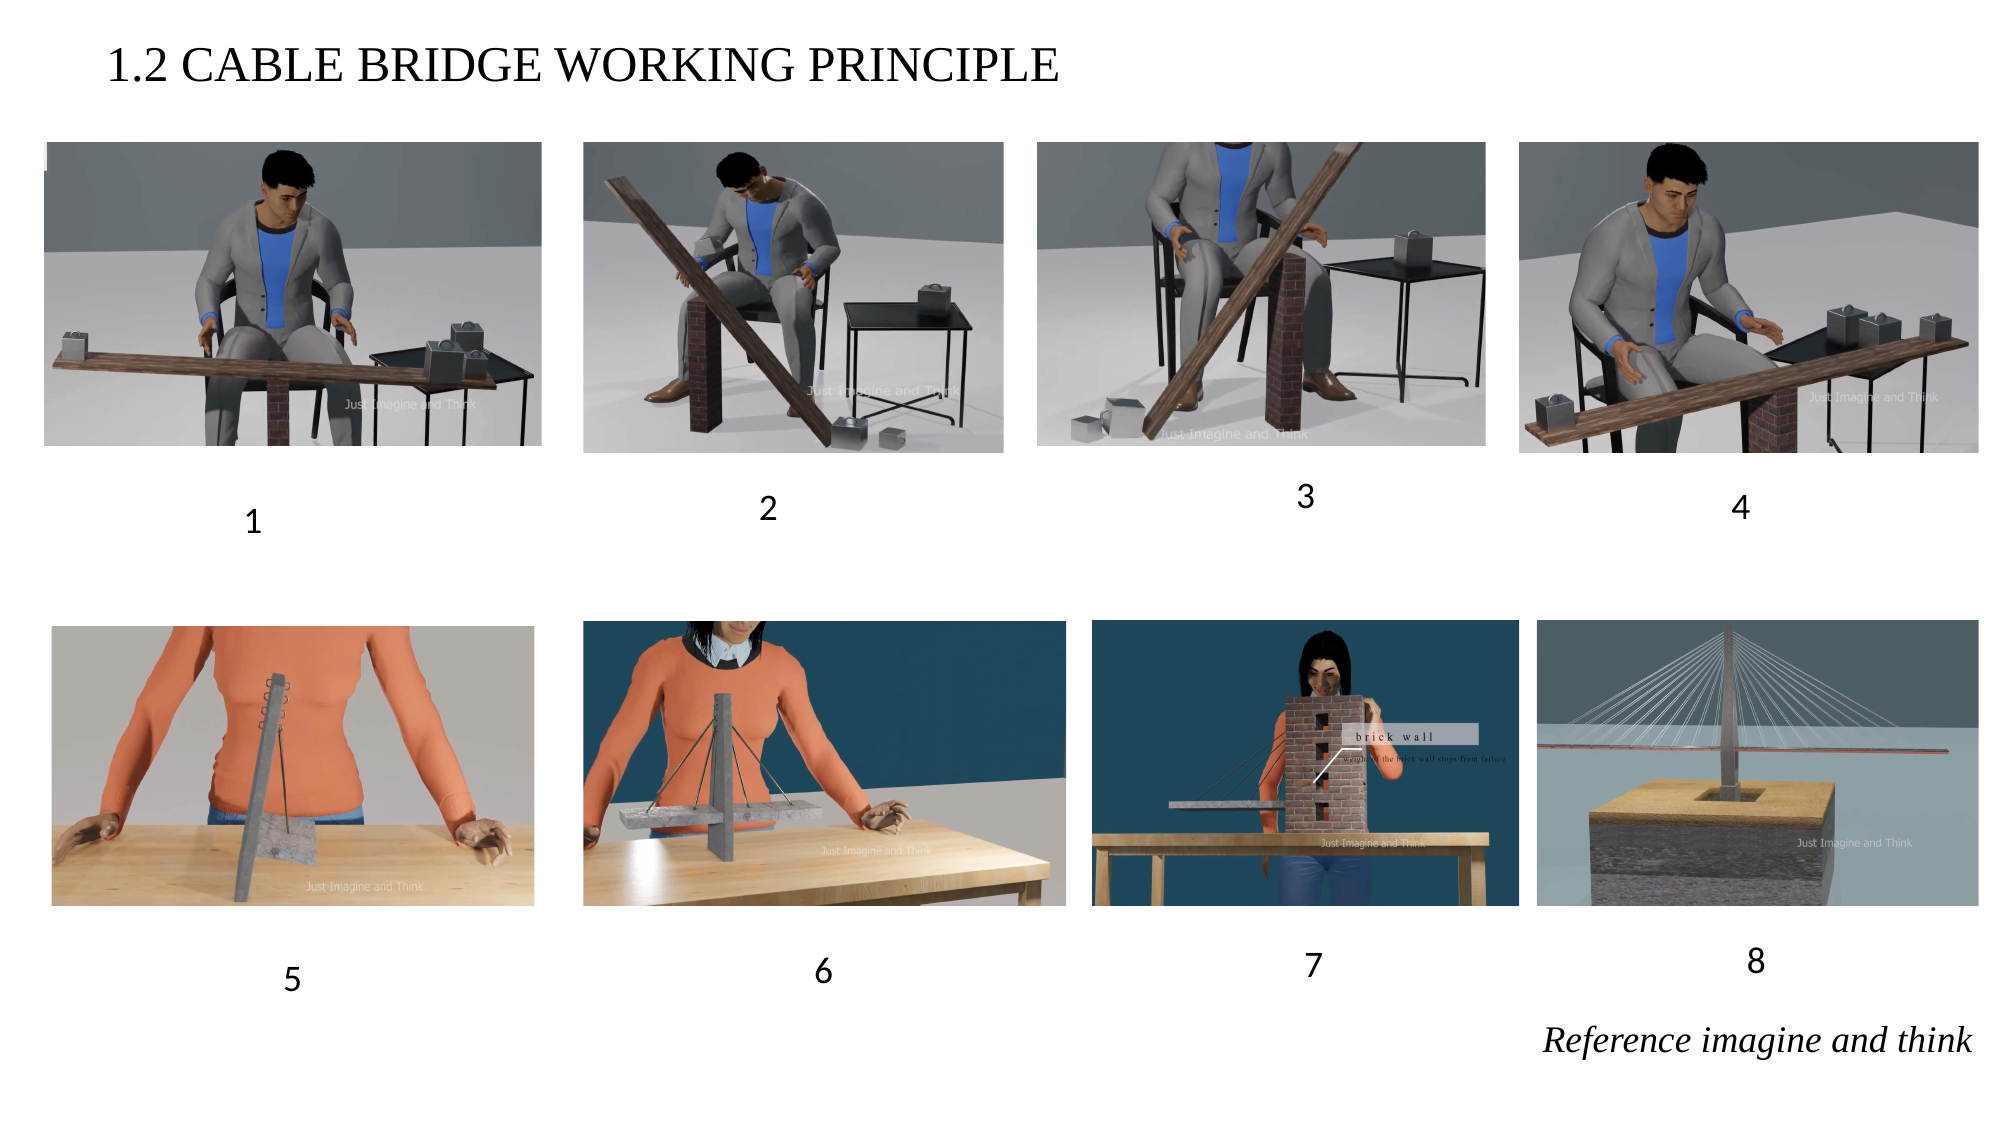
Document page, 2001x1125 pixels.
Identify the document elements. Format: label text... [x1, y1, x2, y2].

text_box 3 [1281, 463, 1330, 524]
picture [1518, 142, 1979, 453]
text_box 5 [268, 946, 318, 1007]
text_box 7 [1289, 932, 1339, 993]
text_box 1.2 CABLE BRIDGE WORKING PRINCIPLE [91, 24, 1076, 99]
picture [1092, 620, 1520, 906]
picture [1036, 142, 1486, 446]
text_box Reference imagine and think [1527, 1007, 1988, 1067]
picture [51, 620, 535, 906]
text_box 1 [228, 488, 278, 548]
text_box 8 [1732, 928, 1781, 989]
picture [583, 620, 1067, 906]
picture [44, 142, 542, 446]
picture [1536, 620, 1979, 906]
text_box 4 [1716, 474, 1766, 535]
text_box 2 [744, 475, 793, 536]
picture [583, 142, 1004, 453]
text_box 6 [799, 938, 849, 999]
